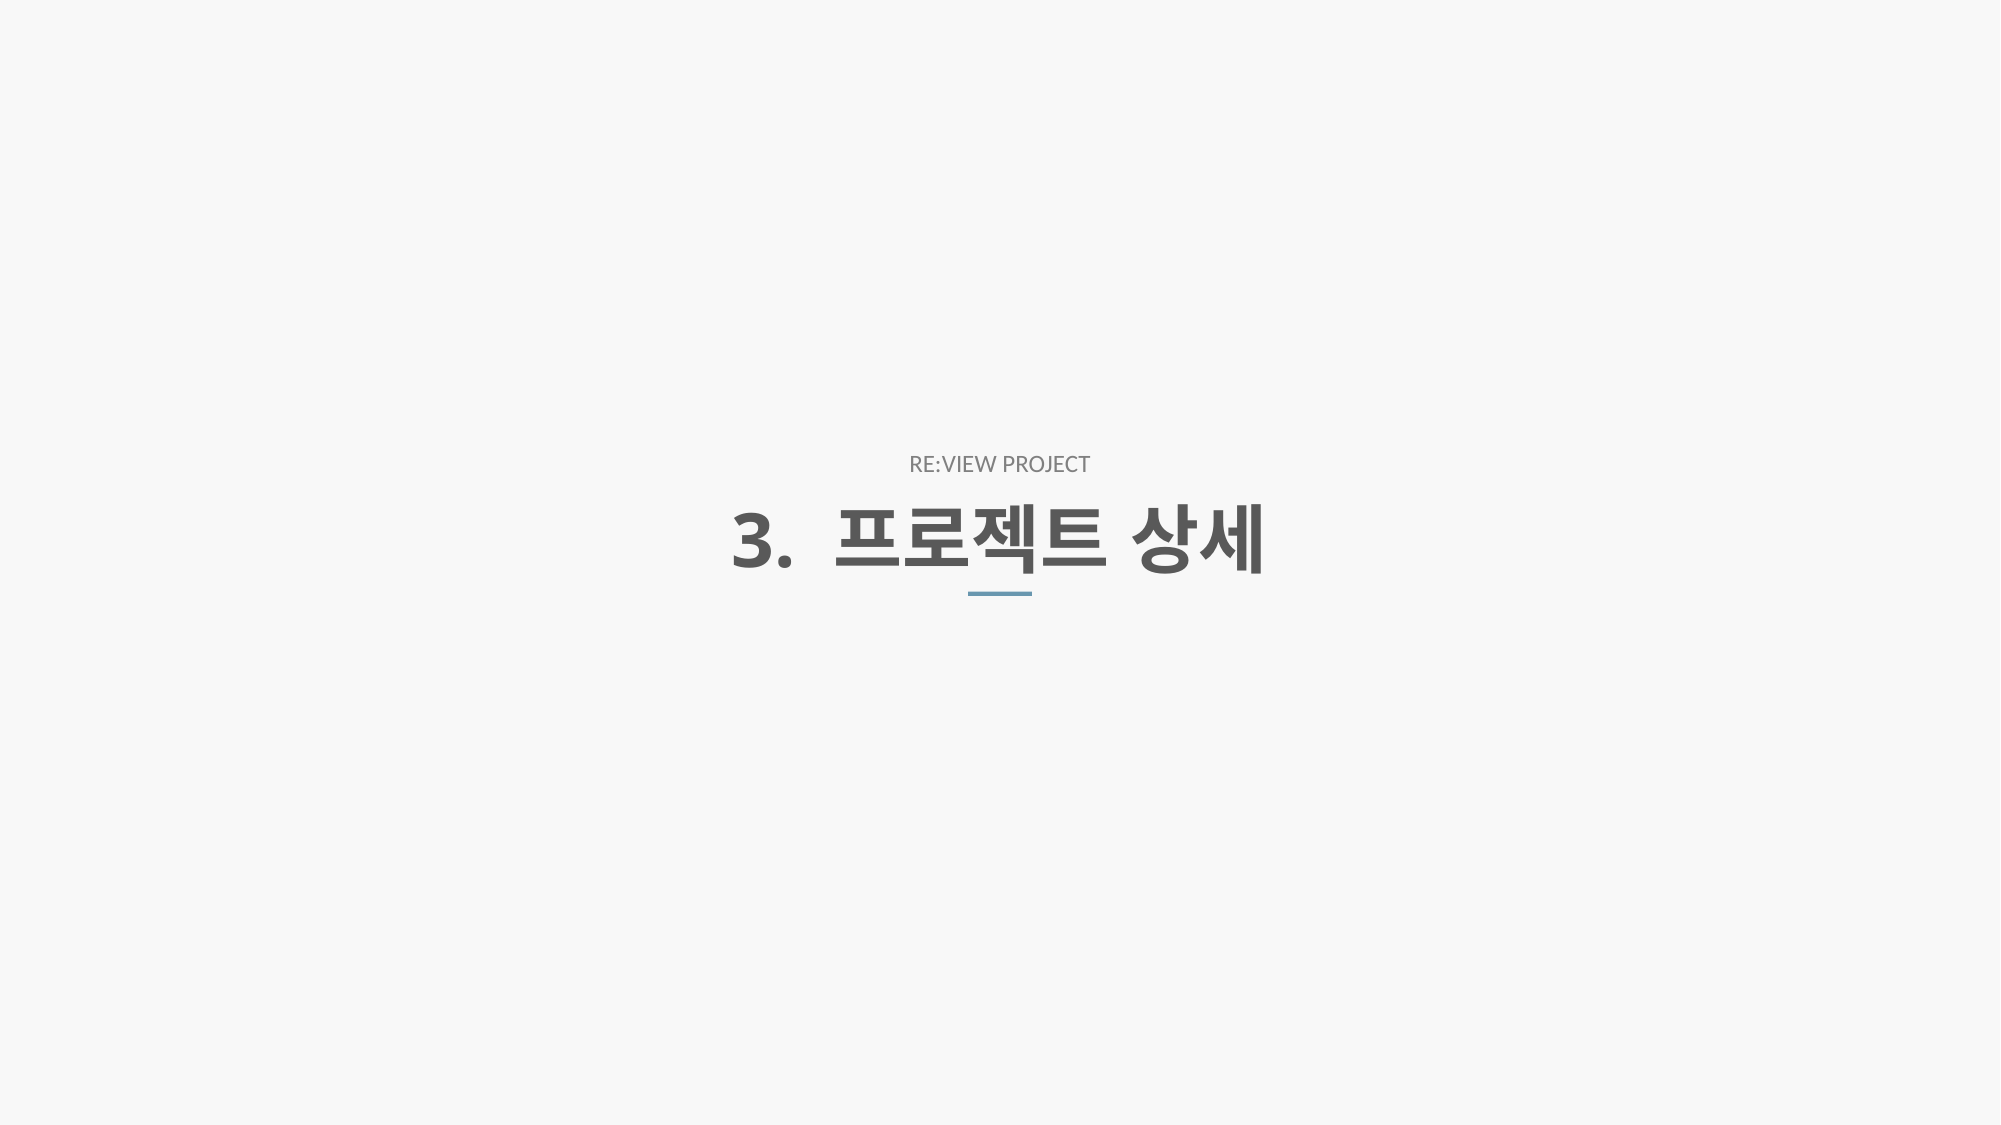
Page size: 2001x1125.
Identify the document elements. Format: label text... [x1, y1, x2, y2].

text_box RE:VIEW PROJECT [894, 440, 1106, 485]
text_box [967, 591, 1033, 597]
text_box 3. 프로젝트 상세 [716, 485, 1284, 591]
